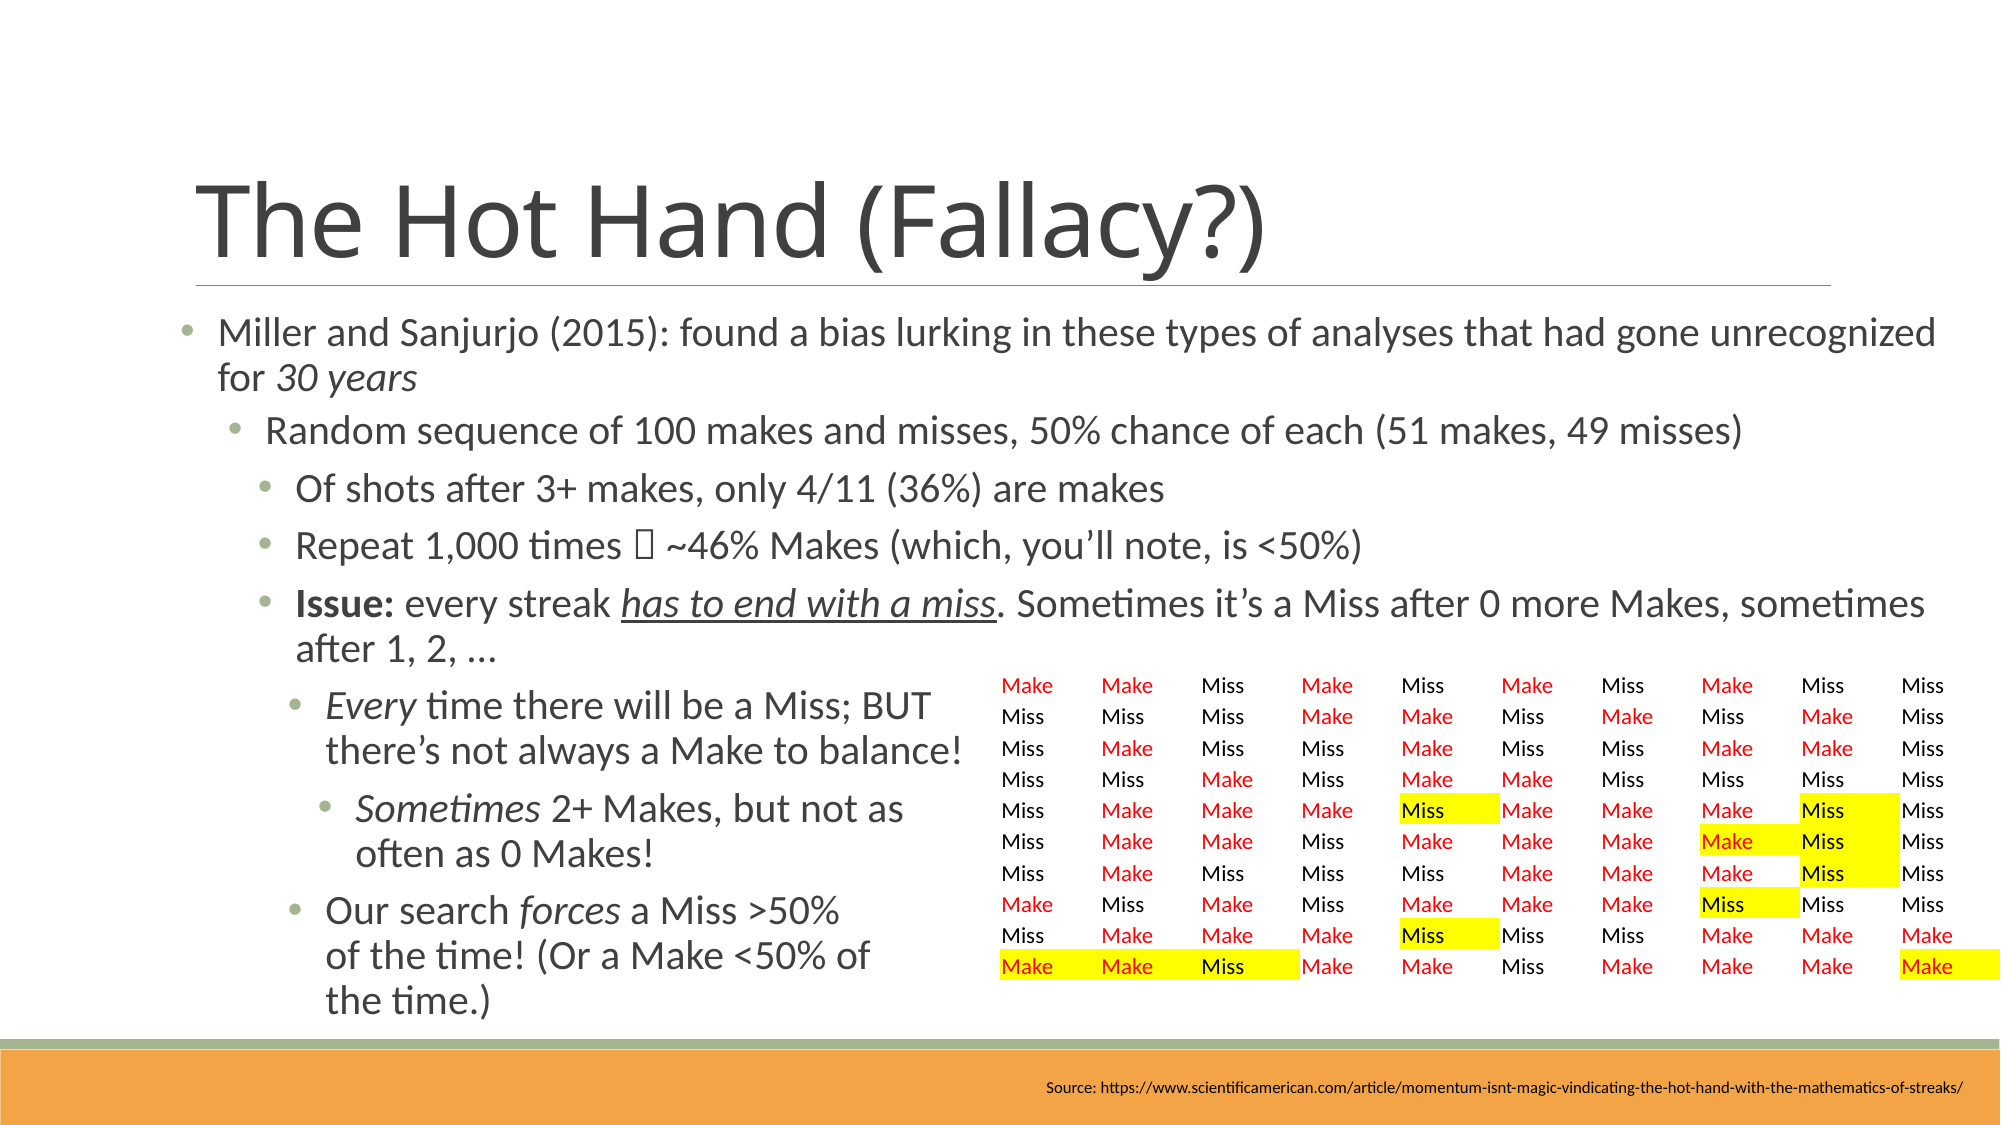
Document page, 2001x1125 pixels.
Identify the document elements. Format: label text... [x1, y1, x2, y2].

table_cell Make [1400, 762, 1500, 793]
table_cell Make [1200, 824, 1300, 855]
table_cell Make [1600, 793, 1700, 824]
table_cell Make [1400, 949, 1500, 980]
table_cell Make [1100, 824, 1200, 855]
table_cell Make [1500, 793, 1600, 824]
text_box Source: https://www.scientificamerican.com/article/momentum-isnt-magic-vindicating-the-hot-hand-with-the-mathematics-of-streaks/ [728, 1069, 1980, 1105]
title The Hot Hand (Fallacy?) [180, 47, 1507, 285]
table_header Miss [1800, 668, 1900, 699]
table_cell Make [1300, 699, 1400, 731]
table_cell Make [1100, 949, 1200, 980]
table_header Make [1100, 668, 1200, 699]
table_cell Make [1800, 949, 1900, 980]
table_cell Miss [1200, 855, 1300, 887]
table_cell Make [1000, 887, 1100, 918]
table_cell Make [1100, 855, 1200, 887]
table_cell Miss [1600, 918, 1700, 949]
table_cell Miss [1400, 793, 1500, 824]
table_cell Miss [1000, 793, 1100, 824]
table_cell Make [1300, 918, 1400, 949]
table_cell Miss [1600, 762, 1700, 793]
table_cell Make [1700, 731, 1800, 762]
table_cell Miss [1300, 731, 1400, 762]
table_cell Make [1600, 887, 1700, 918]
table_cell Make [1800, 918, 1900, 949]
table_cell Miss [1500, 949, 1600, 980]
table_cell Miss [1000, 918, 1100, 949]
table_cell Make [1100, 731, 1200, 762]
table_header Miss [1900, 668, 2000, 699]
table_cell Make [1000, 949, 1100, 980]
table_cell Miss [1700, 887, 1800, 918]
table_cell Miss [1800, 762, 1900, 793]
table_cell Make [1500, 887, 1600, 918]
table_cell Make [1600, 949, 1700, 980]
table_cell Miss [1000, 731, 1100, 762]
table_cell Make [1600, 824, 1700, 855]
table_cell Miss [1900, 762, 2000, 793]
table_cell Make [1800, 731, 1900, 762]
table_cell Make [1200, 887, 1300, 918]
table_cell Miss [1000, 855, 1100, 887]
table_cell Make [1200, 762, 1300, 793]
table_cell Miss [1000, 699, 1100, 731]
table_cell Make [1600, 699, 1700, 731]
table_cell Miss [1900, 855, 2000, 887]
table_cell Miss [1100, 887, 1200, 918]
table_cell Miss [1300, 824, 1400, 855]
table_cell Miss [1300, 887, 1400, 918]
table_cell Miss [1100, 699, 1200, 731]
table_cell Miss [1800, 824, 1900, 855]
table_cell Make [1100, 793, 1200, 824]
table_header Make [1700, 668, 1800, 699]
table_cell Make [1400, 887, 1500, 918]
table_cell Miss [1200, 699, 1300, 731]
list Miller and Sanjurjo (2015): found a bias lurking in these types of analyses that had gone unrecognized for 30 years Random sequence of 100 makes and misses, 50% chance of each (51 makes, 49 misses) Of shots after 3+ makes, only 4/11 (36%) are makes Repeat 1,000 times  ~46% Makes (which, you’ll note, is <50%) Issue: every streak has to end with a miss. Sometimes it’s a Miss after 0 more Makes, sometimes after 1, 2, … Every time there will be a Miss; BUT there’s not always a Make to balance! Sometimes 2+ Makes, but not as often as 0 Makes! Our search forces a Miss >50% of the time! (Or a Make <50% of the time.) [180, 302, 1966, 963]
table_cell Miss [1700, 699, 1800, 731]
table_cell Make [1200, 918, 1300, 949]
table_cell Make [1200, 793, 1300, 824]
table_cell Make [1500, 855, 1600, 887]
table_cell Make [1700, 824, 1800, 855]
table_cell Miss [1800, 855, 1900, 887]
table_cell Make [1700, 855, 1800, 887]
table_header Make [1000, 668, 1100, 699]
table_cell Miss [1300, 762, 1400, 793]
table_cell Make [1900, 918, 2000, 949]
table_cell Miss [1200, 949, 1300, 980]
table_cell Miss [1400, 855, 1500, 887]
table_cell Miss [1400, 918, 1500, 949]
table_cell Make [1700, 793, 1800, 824]
table_cell Miss [1700, 762, 1800, 793]
table_cell Make [1700, 949, 1800, 980]
table_cell Miss [1600, 731, 1700, 762]
table_cell Miss [1200, 731, 1300, 762]
table_header Miss [1400, 668, 1500, 699]
table_cell Miss [1900, 824, 2000, 855]
table_cell Make [1100, 918, 1200, 949]
table_cell Make [1300, 949, 1400, 980]
table_cell Miss [1500, 699, 1600, 731]
table_cell Miss [1100, 762, 1200, 793]
table_header Miss [1600, 668, 1700, 699]
table_cell Miss [1800, 793, 1900, 824]
table_cell Miss [1800, 887, 1900, 918]
table_cell Miss [1500, 918, 1600, 949]
table_cell Make [1600, 855, 1700, 887]
table_cell Miss [1300, 855, 1400, 887]
table_cell Make [1500, 762, 1600, 793]
table_header Make [1300, 668, 1400, 699]
table_cell Make [1300, 793, 1400, 824]
table_cell Miss [1000, 762, 1100, 793]
table_cell Miss [1000, 824, 1100, 855]
table_cell Make [1400, 699, 1500, 731]
table_cell Make [1400, 824, 1500, 855]
table_cell Miss [1900, 699, 2000, 731]
table_cell Miss [1900, 793, 2000, 824]
table_header Miss [1200, 668, 1300, 699]
table_cell Miss [1900, 731, 2000, 762]
table_cell Miss [1500, 731, 1600, 762]
table_cell Make [1700, 918, 1800, 949]
table_header Make [1500, 668, 1600, 699]
table_cell Make [1800, 699, 1900, 731]
table_cell Make [1900, 949, 2000, 980]
table_cell Miss [1900, 887, 2000, 918]
table_cell Make [1400, 731, 1500, 762]
table_cell Make [1500, 824, 1600, 855]
